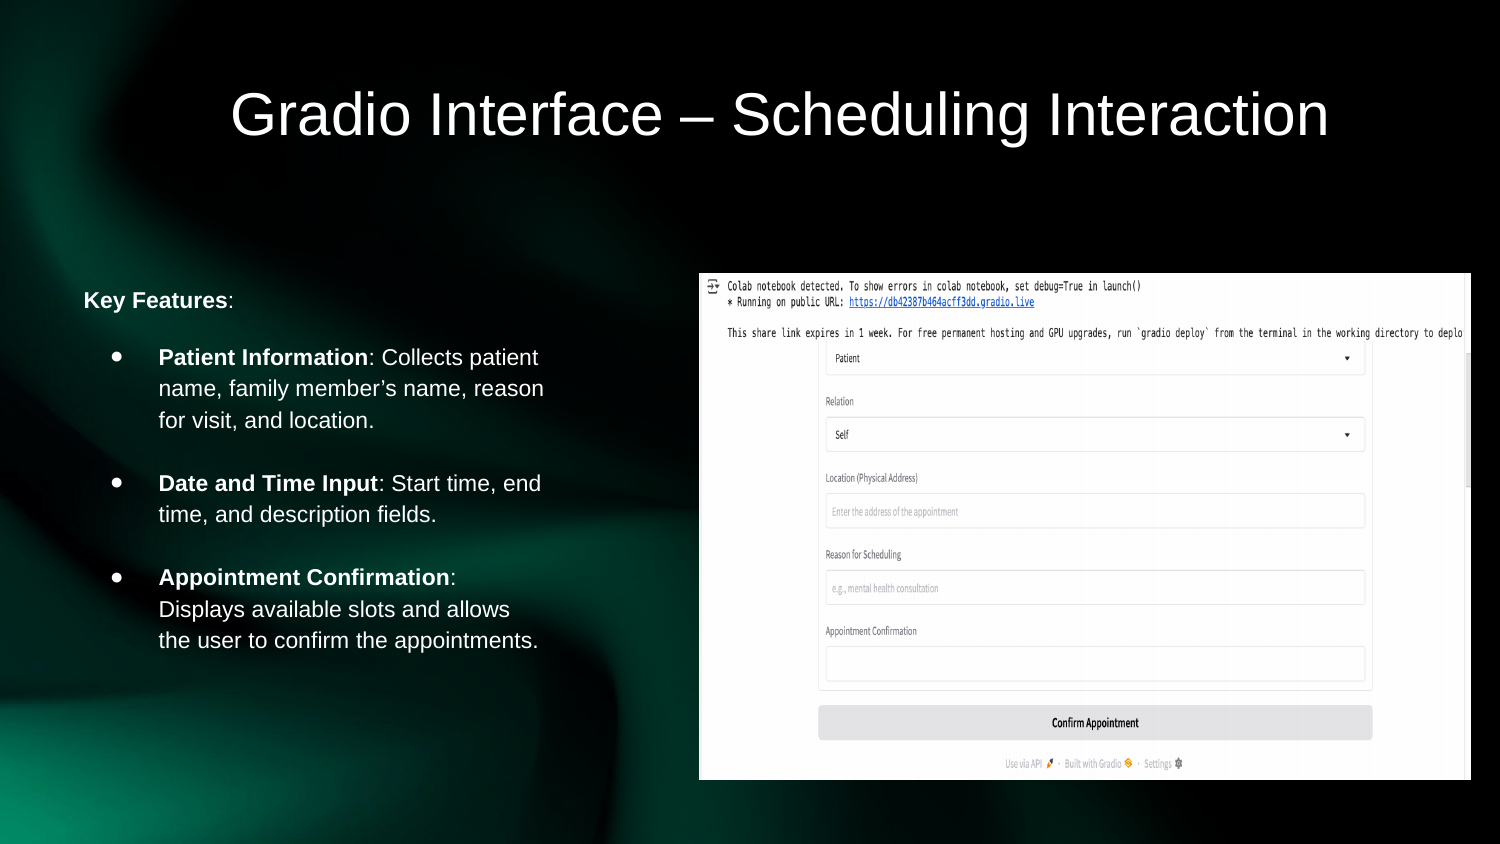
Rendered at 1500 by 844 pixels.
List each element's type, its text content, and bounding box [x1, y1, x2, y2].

picture [0, 0, 1500, 844]
title Gradio Interface – Scheduling Interaction [46, 60, 1347, 287]
text_box Key Features: Patient Information: Collects patient name, family member’s name, reason for visit, and location. Date and Time Input: Start time, end time, and description fields. Appointment Confirmation: Displays available slots and allows the user to confirm the appointments. [68, 266, 561, 669]
